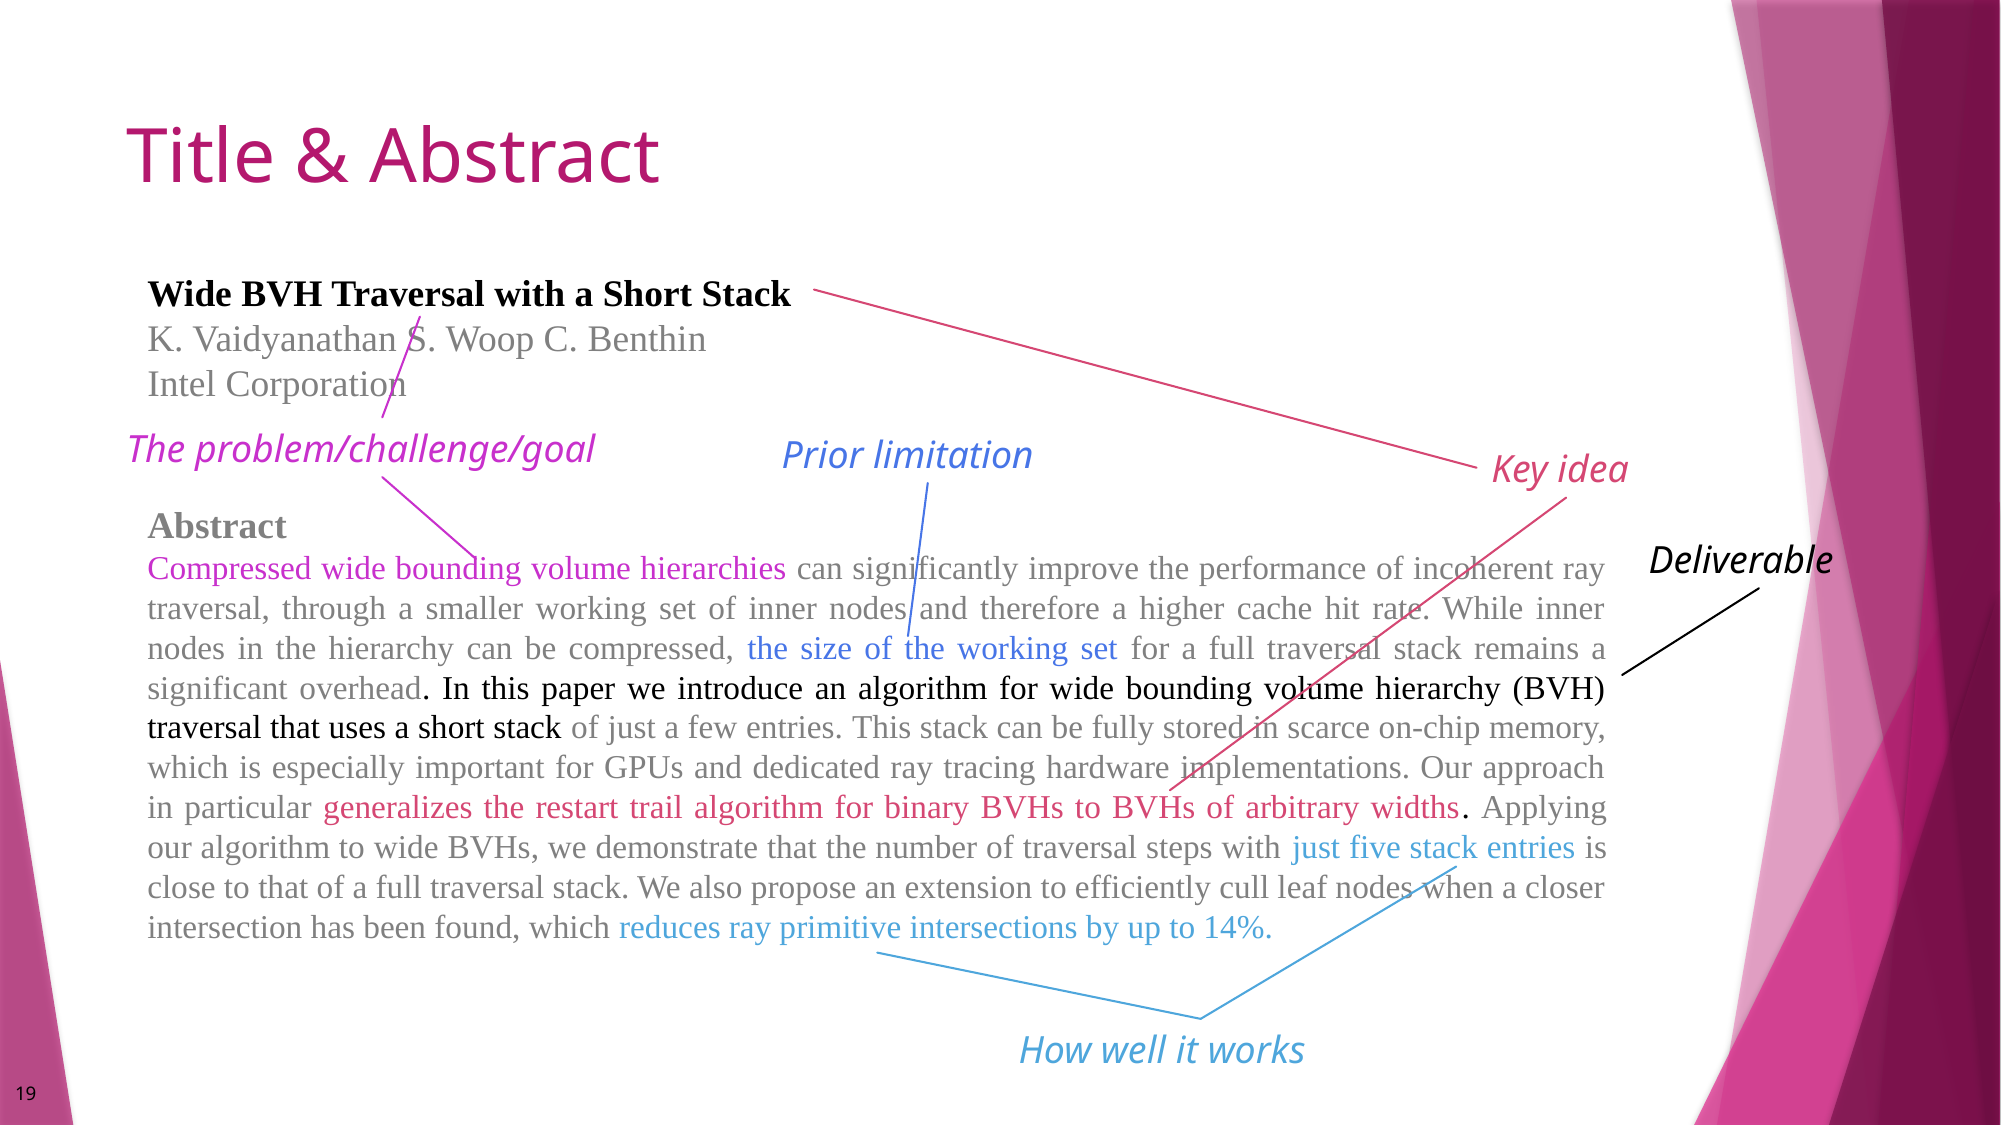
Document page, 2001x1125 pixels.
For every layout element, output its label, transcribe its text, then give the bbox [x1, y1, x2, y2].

text_box Wide BVH Traversal with a Short Stack K. Vaidyanathan S. Woop C. Benthin Intel Corporation [132, 261, 839, 411]
text_box Deliverable [1633, 528, 1885, 589]
text_box How well it works [1003, 1029, 1398, 1079]
text_box The problem/challenge/goal [111, 417, 654, 478]
text_box Prior limitation [766, 423, 1089, 483]
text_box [876, 957, 1195, 1020]
slide_number 19 [0, 1063, 113, 1124]
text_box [1200, 865, 1457, 1020]
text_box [381, 316, 421, 418]
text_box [1169, 497, 1567, 791]
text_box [381, 477, 477, 560]
title Title & Abstract [111, 99, 1522, 317]
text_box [1621, 588, 1760, 676]
text_box Key idea [1476, 437, 1656, 498]
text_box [907, 483, 929, 637]
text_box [813, 288, 1477, 469]
text_box Abstract Compressed wide bounding volume hierarchies can significantly improve the performance of incoherent ray traversal, through a smaller working set of inner nodes and therefore a higher cache hit rate. While inner nodes in the hierarchy can be compressed, the size of the working set for a full traversal stack remains a significant overhead. In this paper we introduce an algorithm for wide bounding volume hierarchy (BVH) traversal that uses a short stack of just a few entries. This stack can be fully stored in scarce on-chip memory, which is especially important for GPUs and dedicated ray tracing hardware implementations. Our approach in particular generalizes the restart trail algorithm for binary BVHs to BVHs of arbitrary widths. Applying our algorithm to wide BVHs, we demonstrate that the number of traversal steps with just five stack entries is close to that of a full traversal stack. We also propose an extension to efficiently cull leaf nodes when a closer intersection has been found, which reduces ray primitive intersections by up to 14%. [132, 493, 1623, 953]
